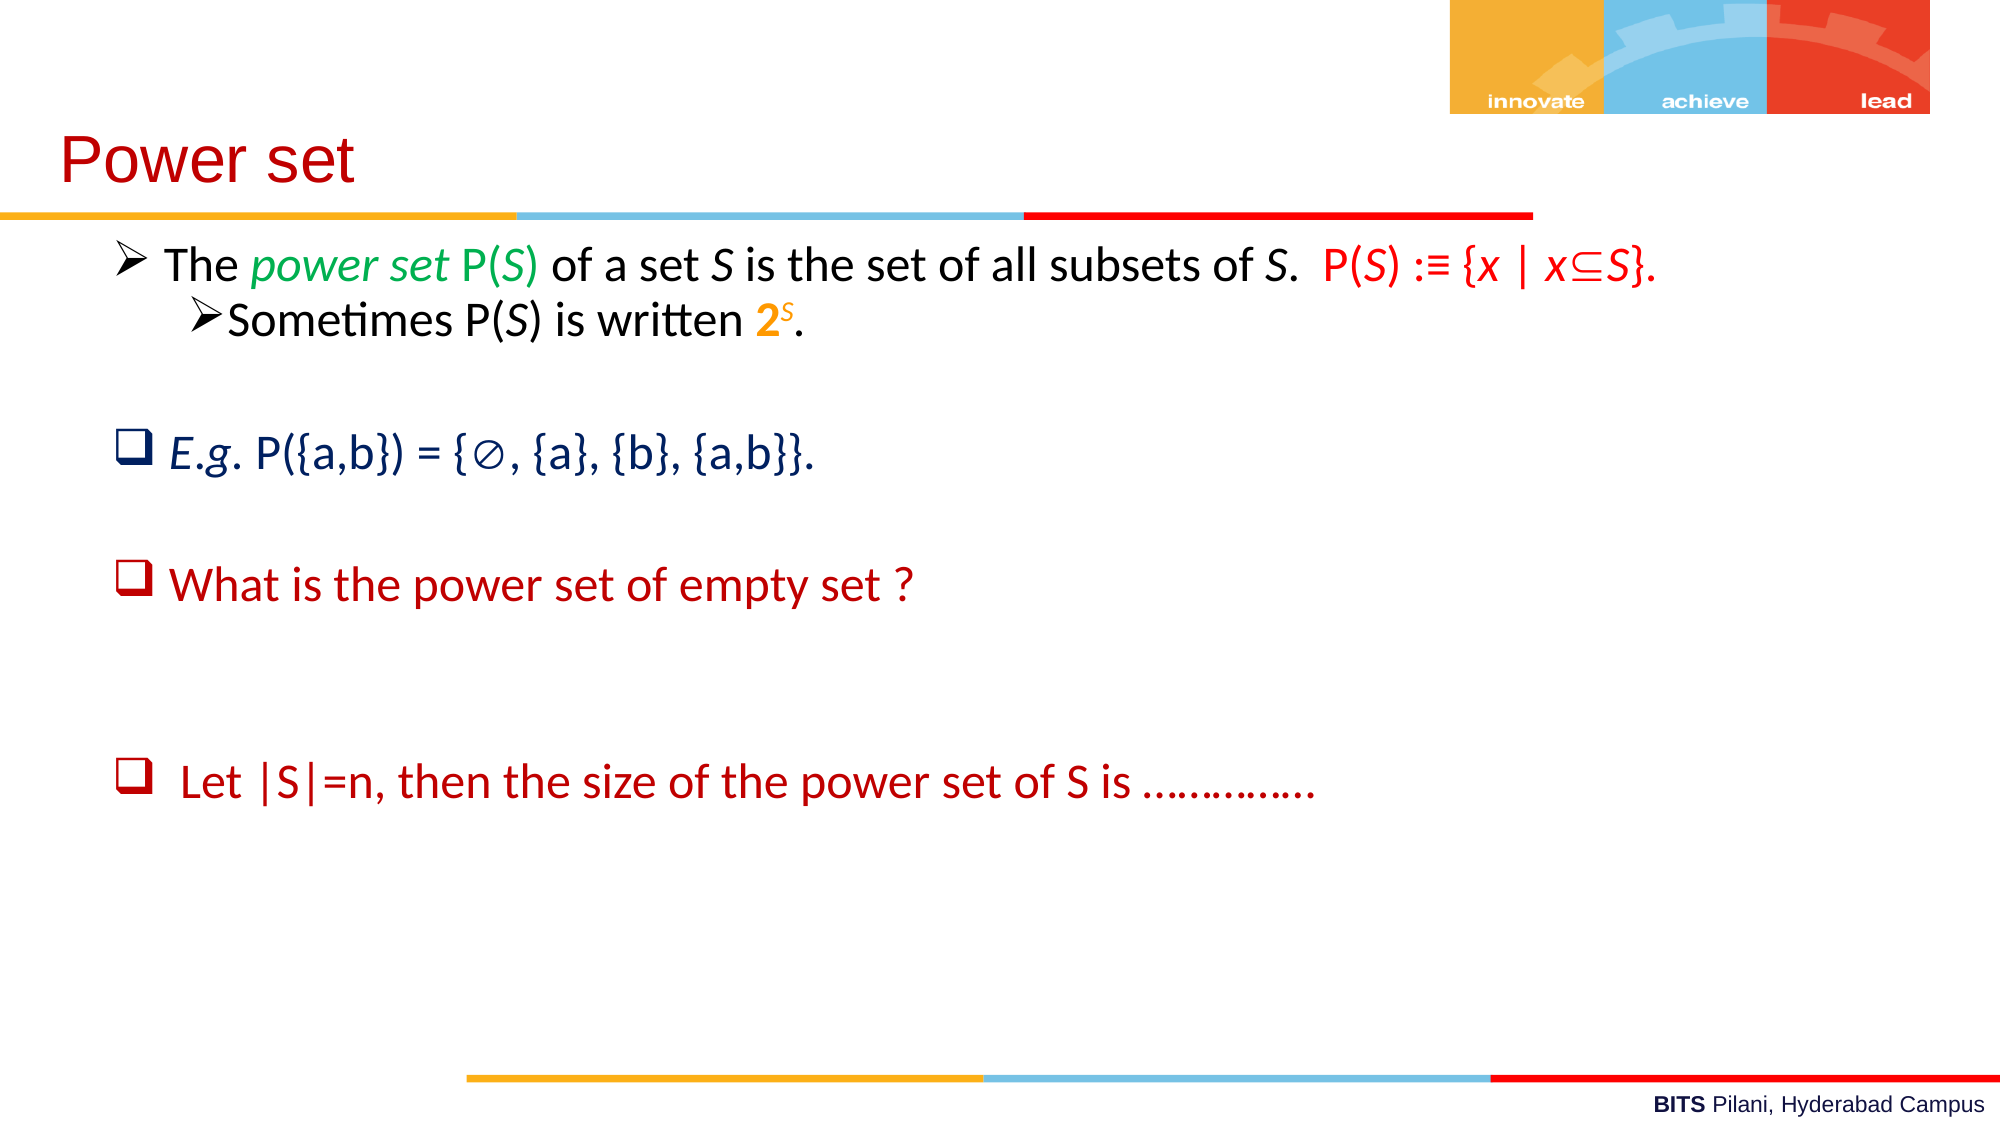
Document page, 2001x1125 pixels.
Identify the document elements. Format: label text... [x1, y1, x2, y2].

title Power set [44, 53, 1770, 272]
picture [1449, 0, 1930, 114]
list The power set P(S) of a set S is the set of all subsets of S. P(S) :≡ {x | xS}. Sometimes P(S) is written 2S. E.g. P({a,b}) = {, {a}, {b}, {a,b}}. What is the power set of empty set ? Let |S|=n, then the size of the power set of S is …………… [97, 237, 1923, 1048]
